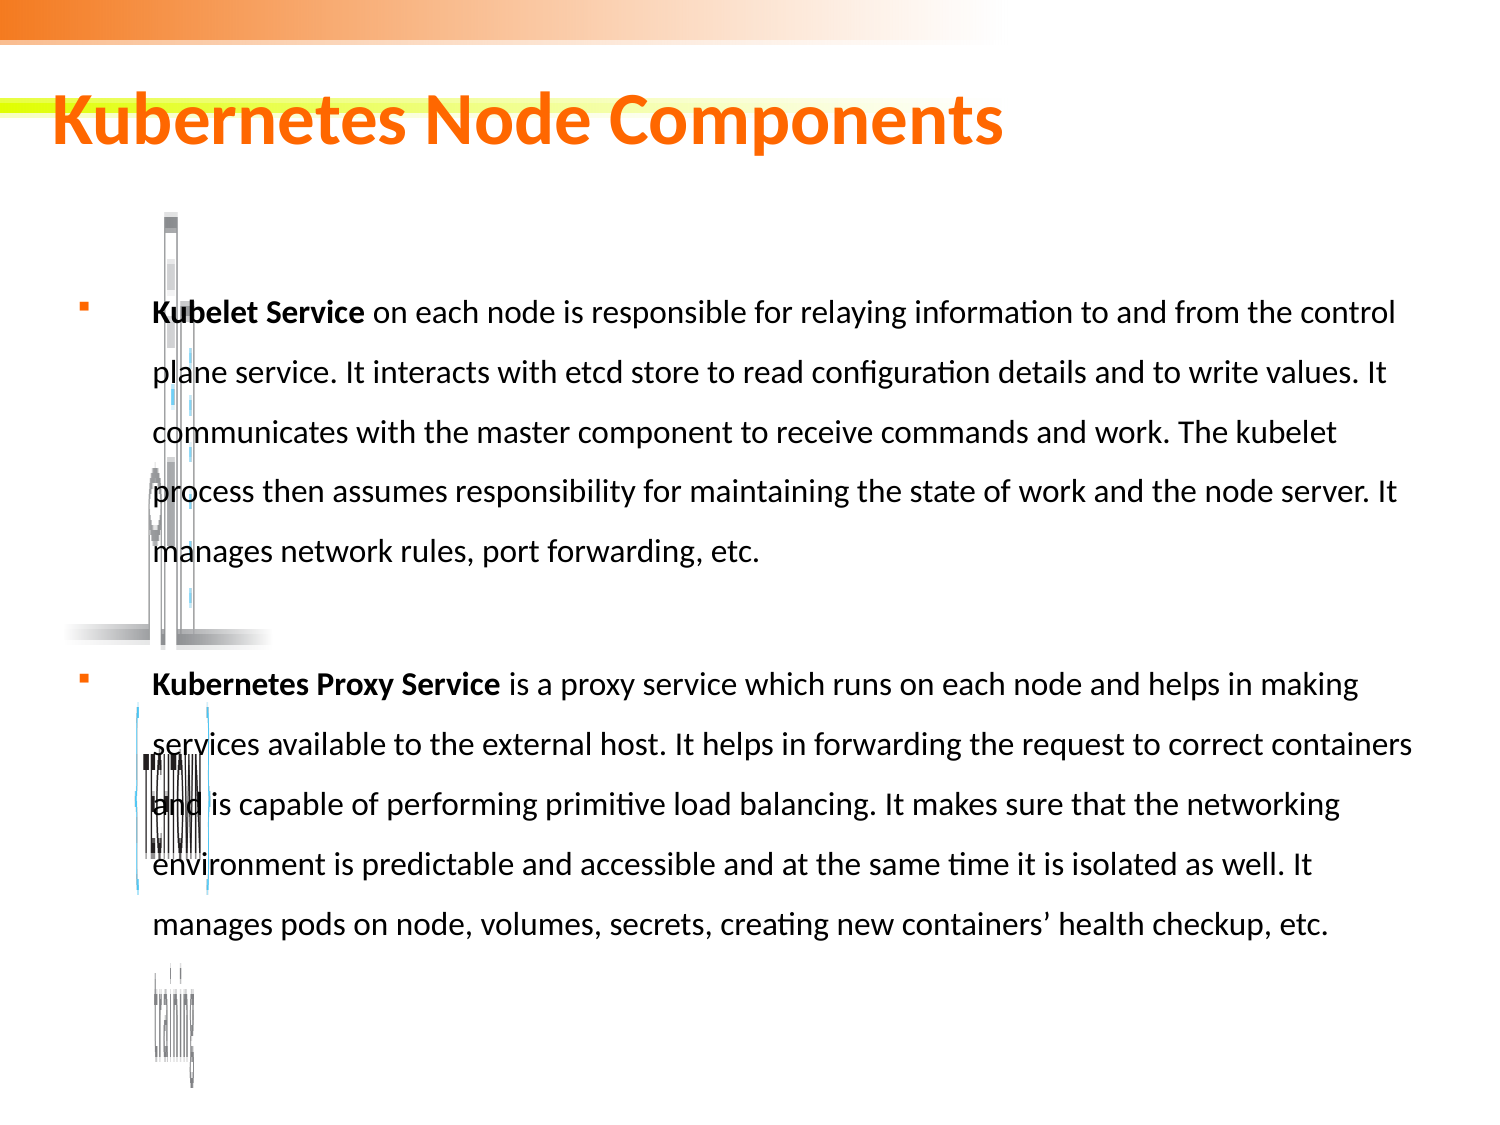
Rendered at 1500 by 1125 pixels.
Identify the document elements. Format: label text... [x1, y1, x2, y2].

picture [0, 0, 1500, 1125]
list Kubelet Service on each node is responsible for relaying information to and from the control plane service. It interacts with etcd store to read configuration details and to write values. It communicates with the master component to receive commands and work. The kubelet process then assumes responsibility for maintaining the state of work and the node server. It manages network rules, port forwarding, etc. Kubernetes Proxy Service is a proxy service which runs on each node and helps in making services available to the external host. It helps in forwarding the request to correct containers and is capable of performing primitive load balancing. It makes sure that the networking environment is predictable and accessible and at the same time it is isolated as well. It manages pods on node, volumes, secrets, creating new containers’ health checkup, etc. [62, 262, 1438, 875]
title Kubernetes Node Components [37, 24, 1332, 216]
